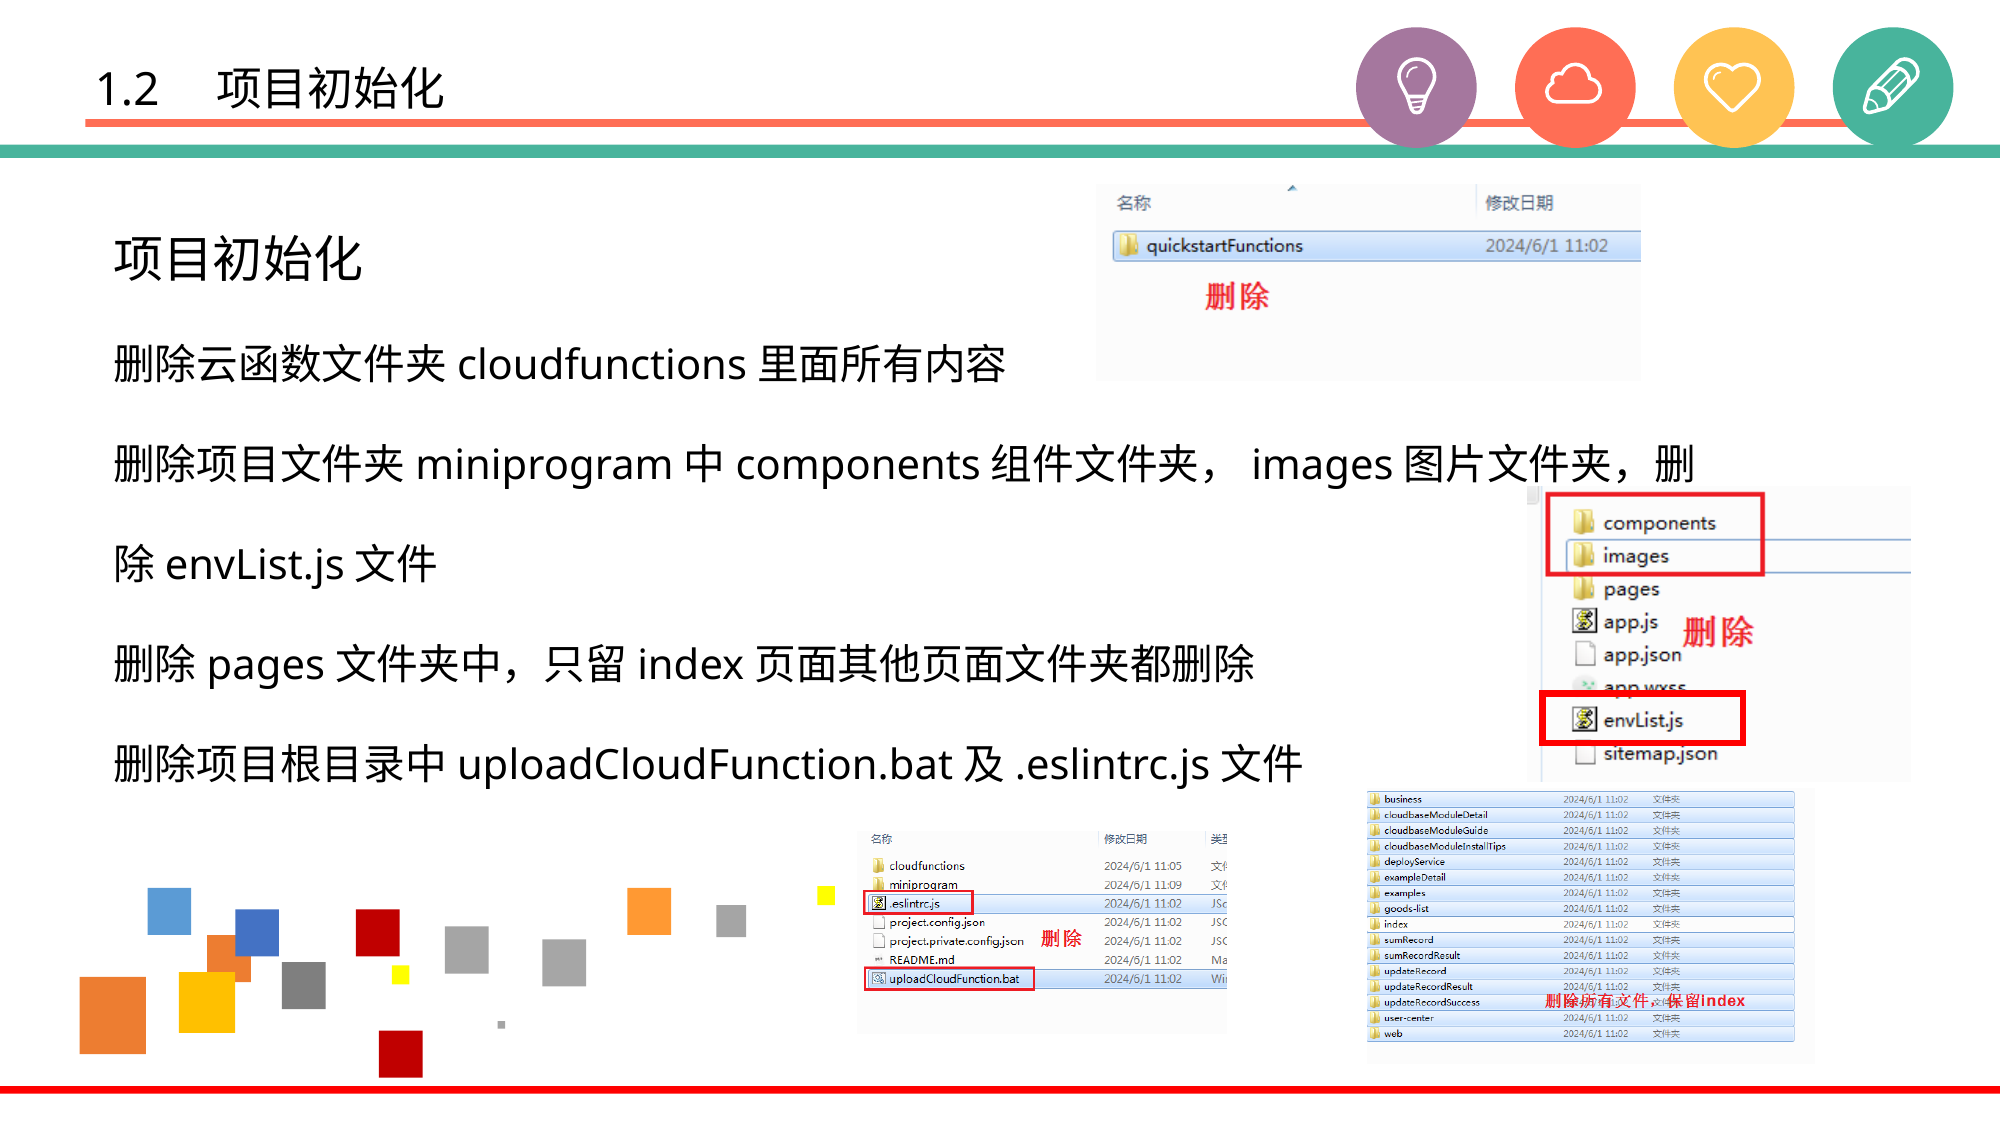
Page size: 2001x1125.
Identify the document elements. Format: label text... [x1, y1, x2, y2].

picture [857, 831, 1227, 1034]
picture [1367, 788, 1815, 1064]
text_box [1527, 486, 1911, 782]
picture [1096, 184, 1641, 381]
text_box 项目初始化 删除云函数文件夹cloudfunctions里面所有内容 删除项目文件夹miniprogram中components组件文件夹，images图片文件夹，删除envList.js文件 删除pages文件夹中，只留index页面其他页面文件夹都删除 删除项目根目录中uploadCloudFunction.bat及.eslintrc.js文件 [98, 160, 1720, 796]
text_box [79, 854, 973, 1078]
title 1.2 项目初始化 [79, 54, 1214, 127]
text_box [0, 1085, 2000, 1095]
